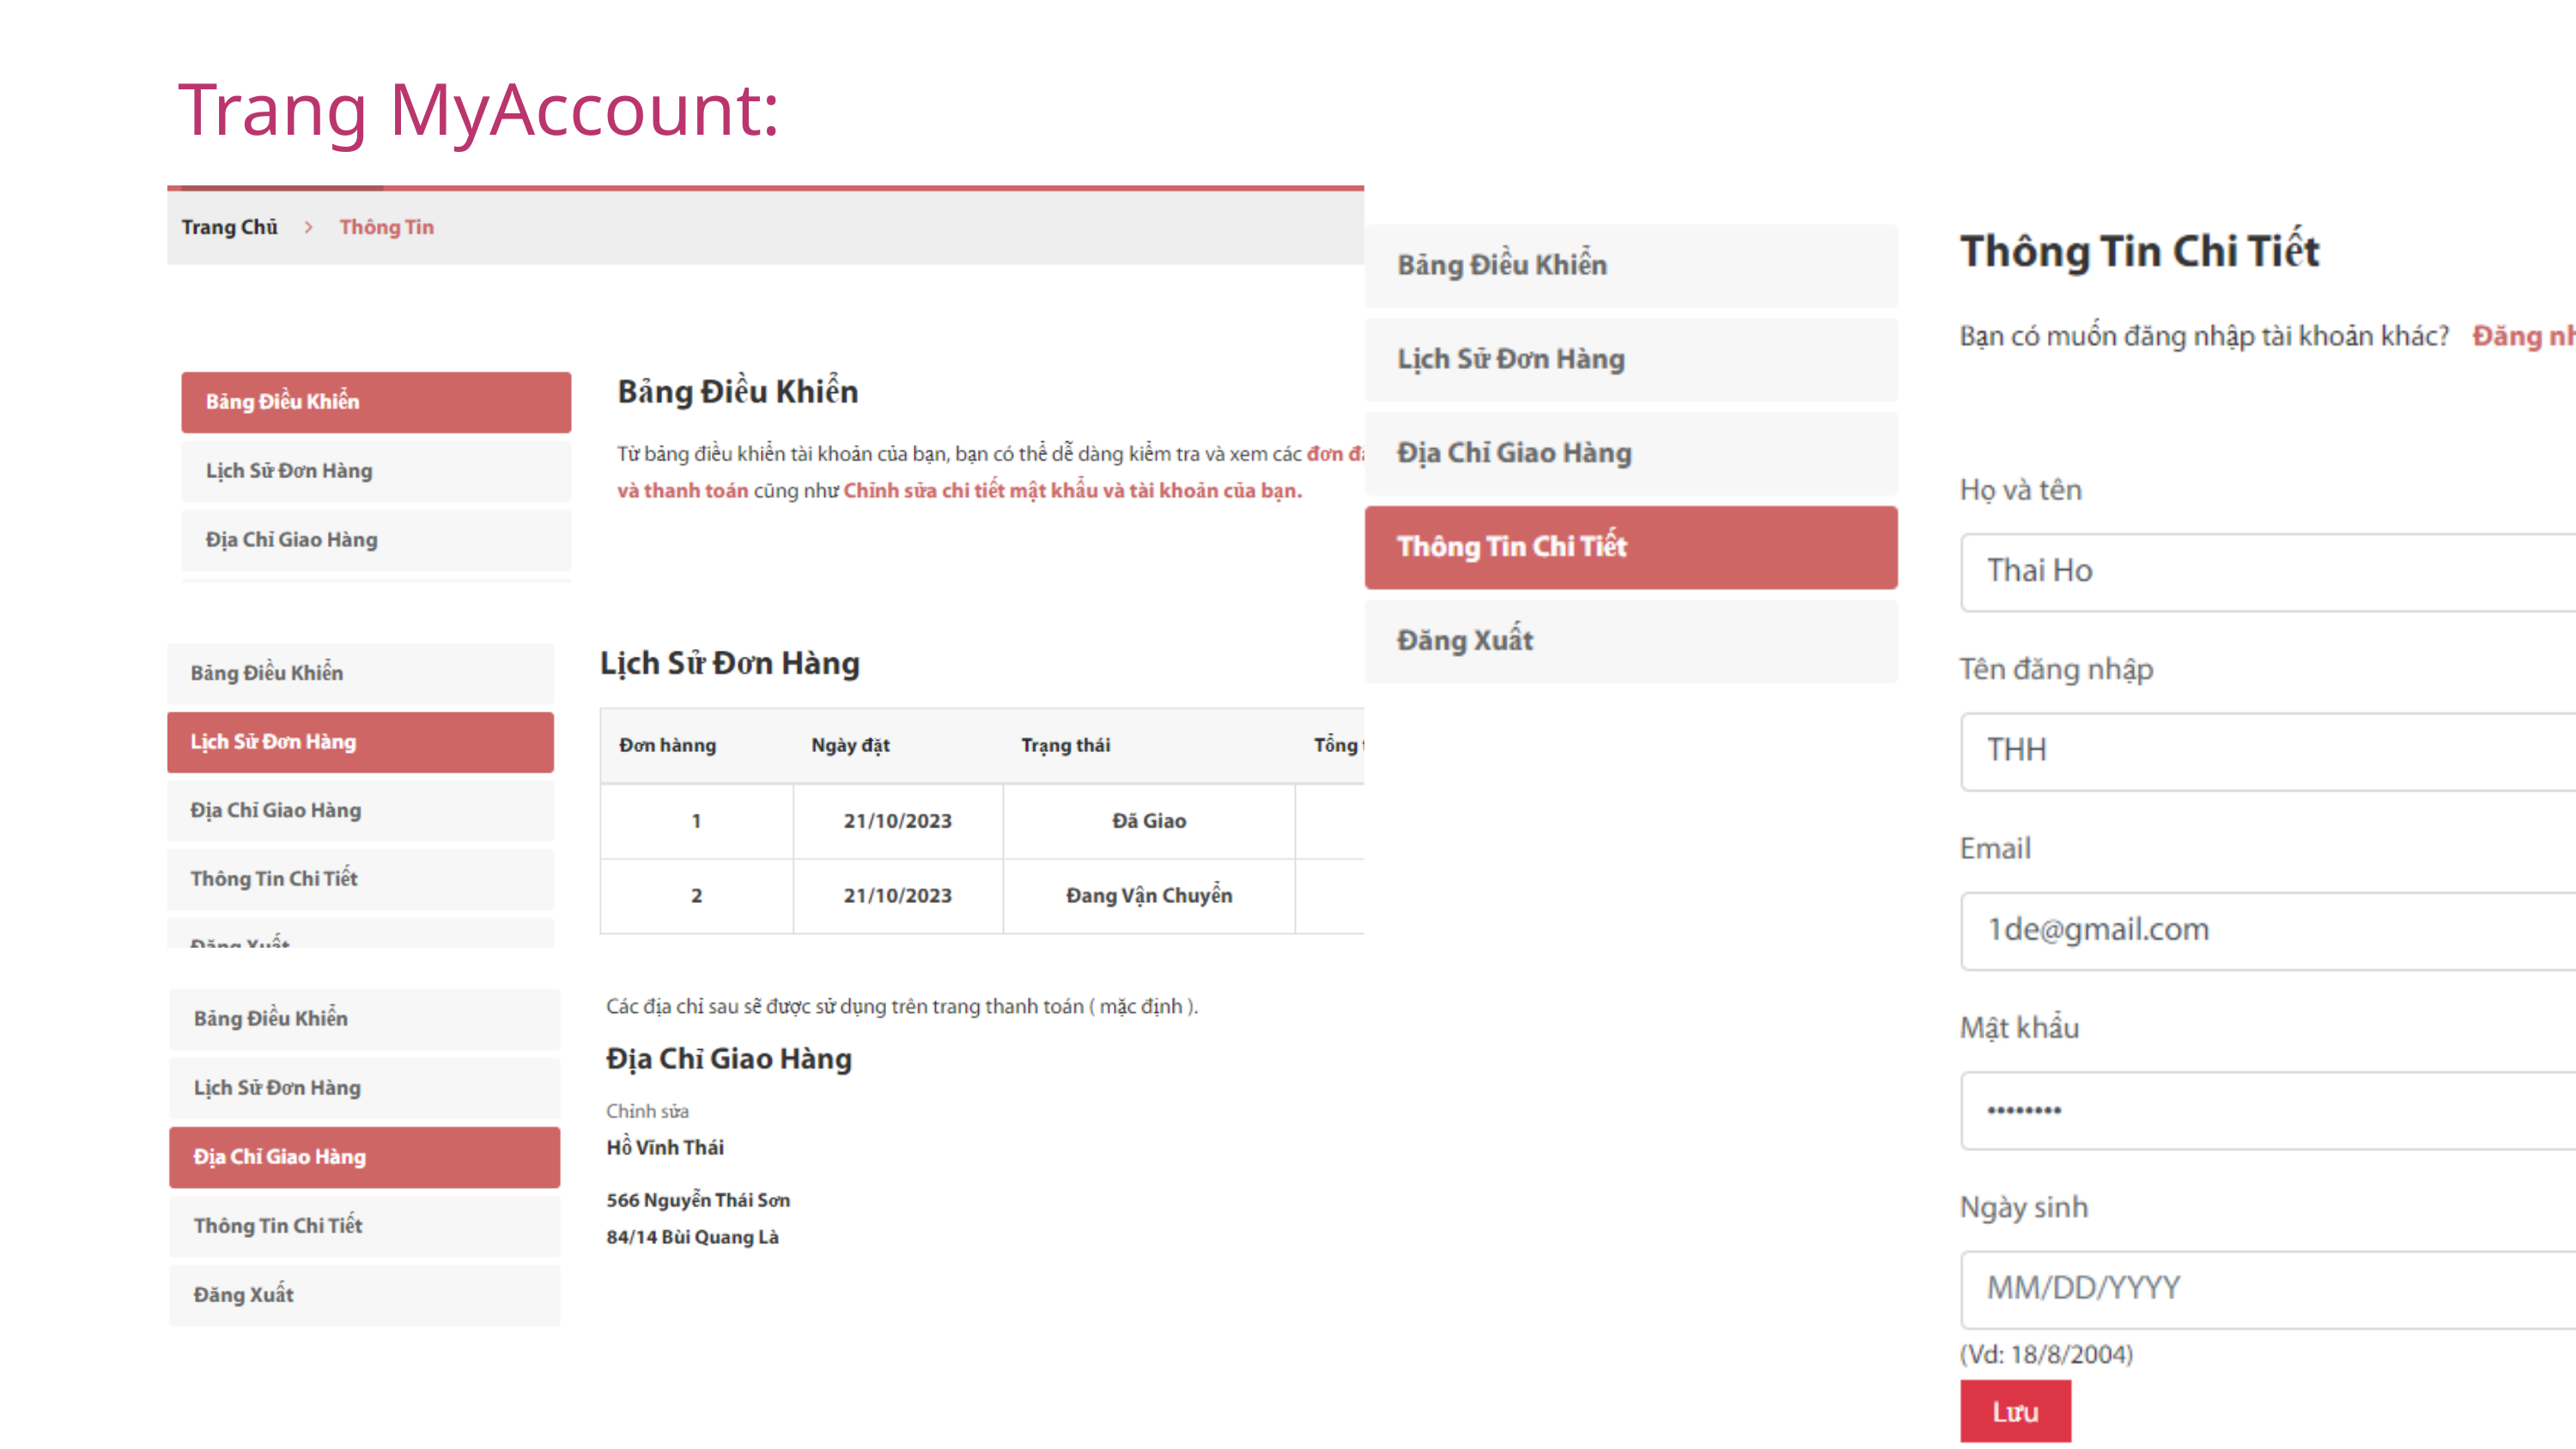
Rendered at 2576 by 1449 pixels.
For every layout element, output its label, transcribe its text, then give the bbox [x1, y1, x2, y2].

text_box [167, 583, 1364, 948]
text_box [167, 185, 1364, 583]
text_box [1364, 185, 2576, 1449]
text_box Trang MyAccount: [167, 49, 792, 149]
text_box [167, 948, 1364, 1411]
